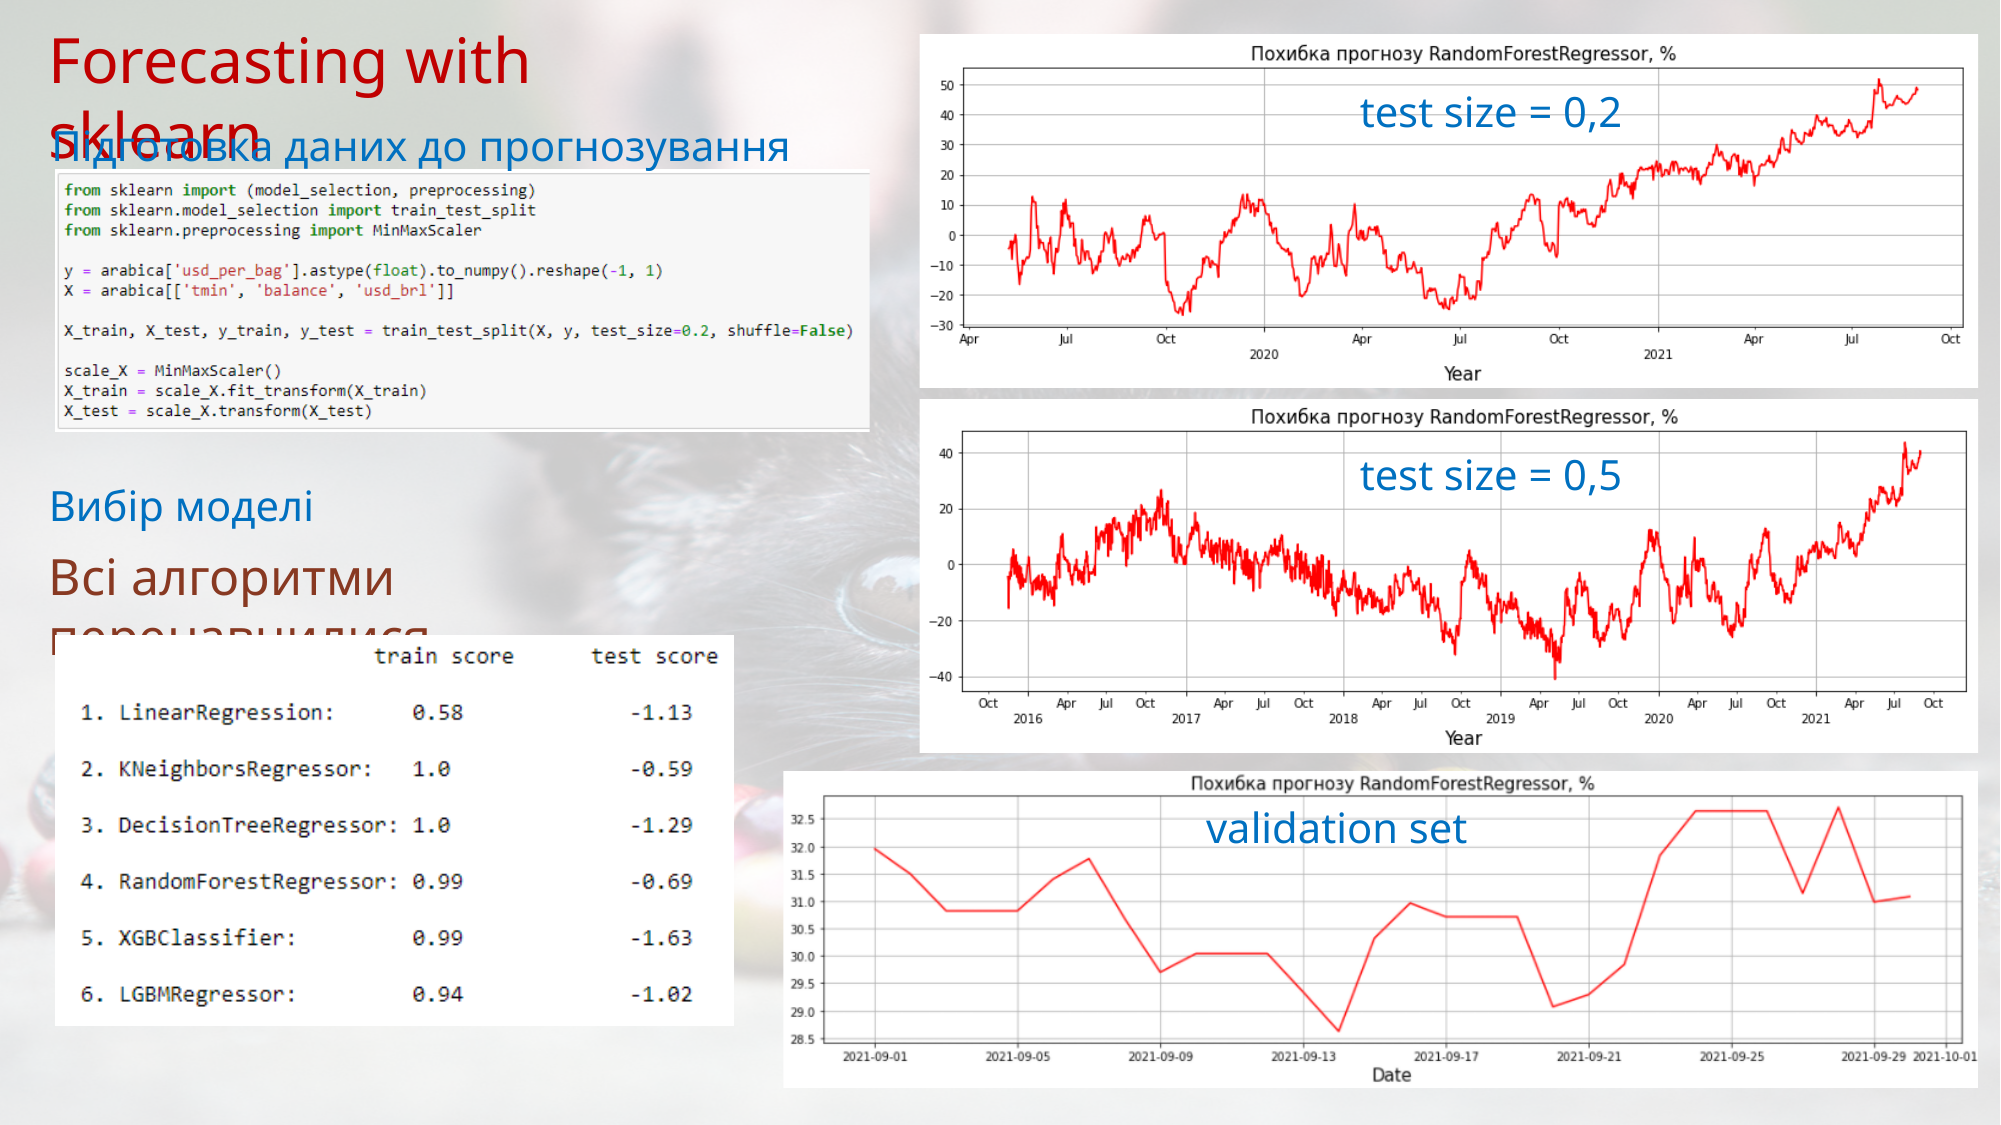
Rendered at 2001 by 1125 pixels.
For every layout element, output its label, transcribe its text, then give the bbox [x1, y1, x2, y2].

picture [919, 399, 1979, 753]
text_box Forecasting with sklearn [33, 13, 675, 178]
text_box Підготовка даних до прогнозування [36, 111, 911, 177]
picture [54, 635, 735, 1026]
picture [54, 169, 870, 432]
picture [919, 33, 1979, 388]
text_box Всі алгоритми перенавчилися [33, 538, 751, 673]
text_box Вибір моделі [33, 472, 369, 538]
picture [783, 771, 1979, 1089]
